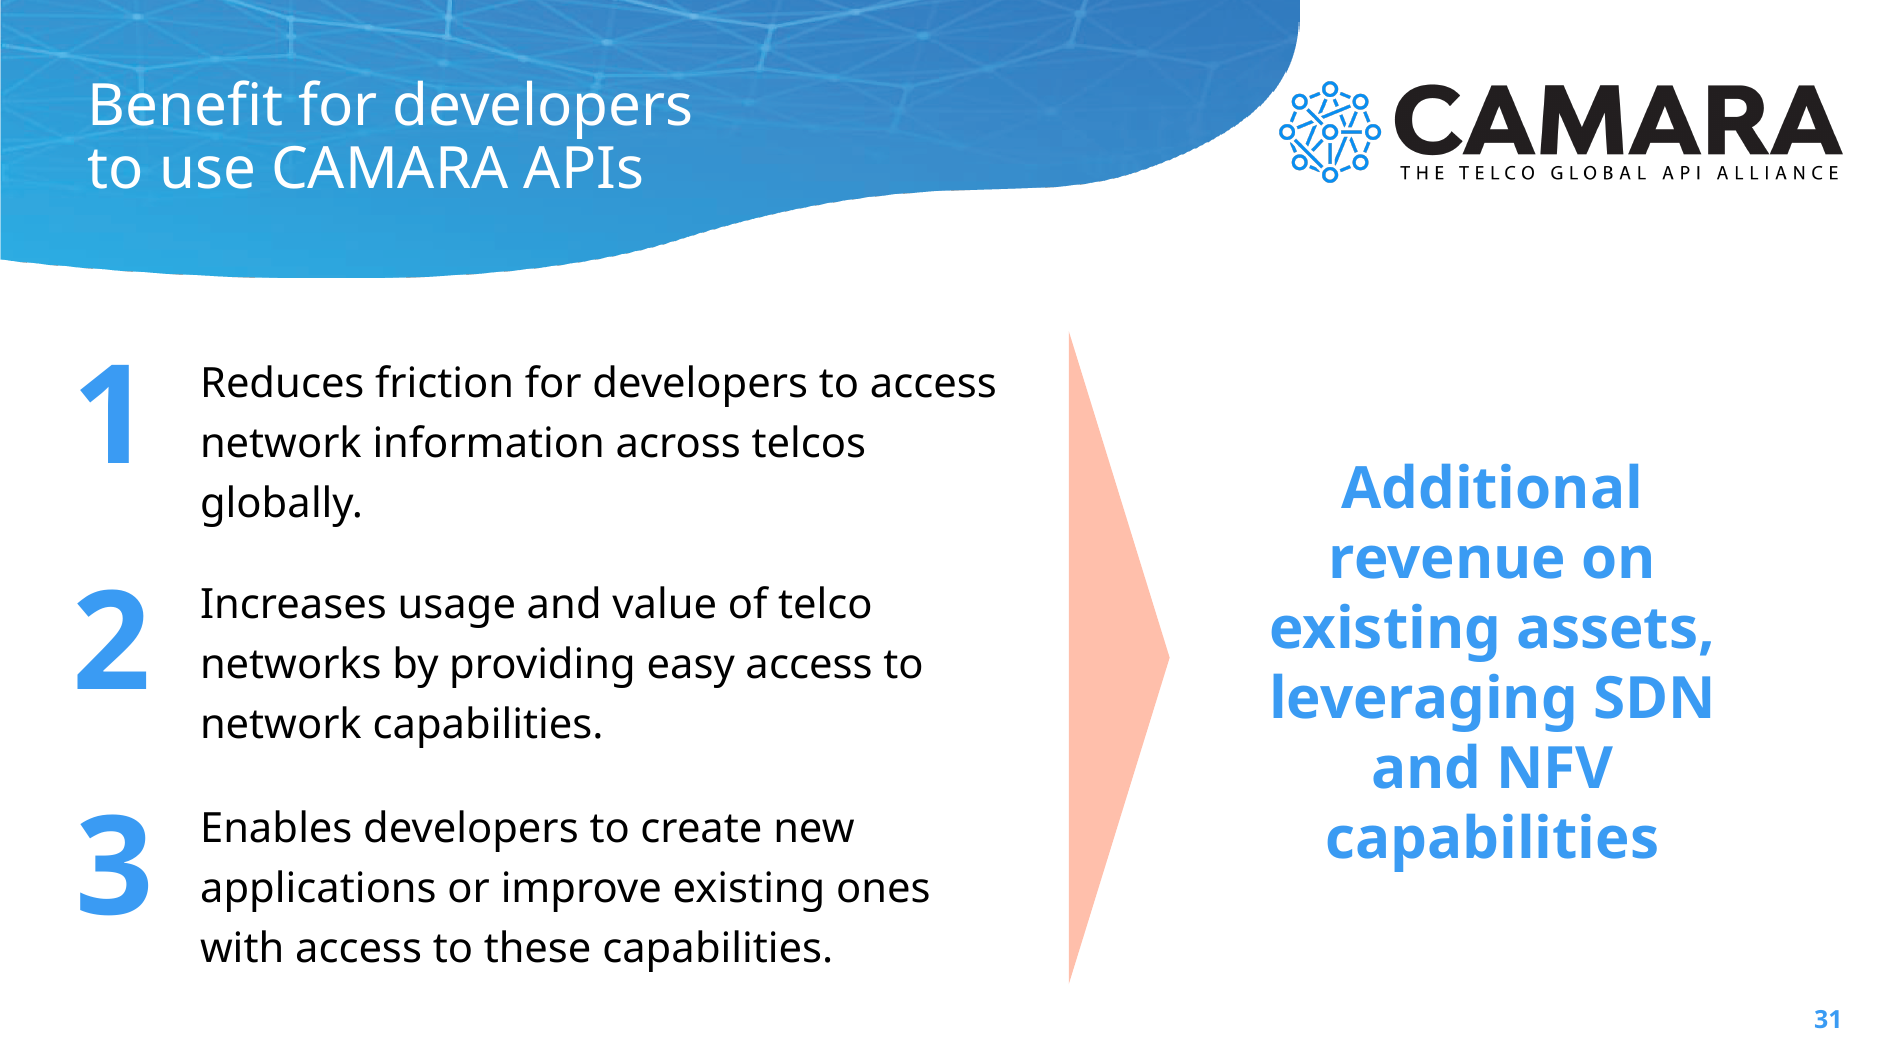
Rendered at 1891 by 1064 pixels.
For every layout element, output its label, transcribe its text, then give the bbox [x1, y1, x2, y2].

picture [0, 0, 1847, 278]
title Benefit for developers to use CAMARA APIs [72, 67, 1186, 197]
text_box 3 [74, 777, 140, 943]
text_box Increases usage and value of telco networks by providing easy access to network capabilities. [200, 566, 1009, 747]
text_box Additional revenue on existing assets, leveraging SDN and NFV capabilities [1229, 442, 1755, 878]
text_box Reduces friction for developers to access network information across telcos globally. [200, 346, 1009, 527]
text_box 2 [72, 551, 138, 717]
text_box [1068, 331, 1170, 985]
text_box 1 [72, 326, 138, 492]
text_box Enables developers to create new applications or improve existing ones with access to these capabilities. [200, 791, 1009, 972]
